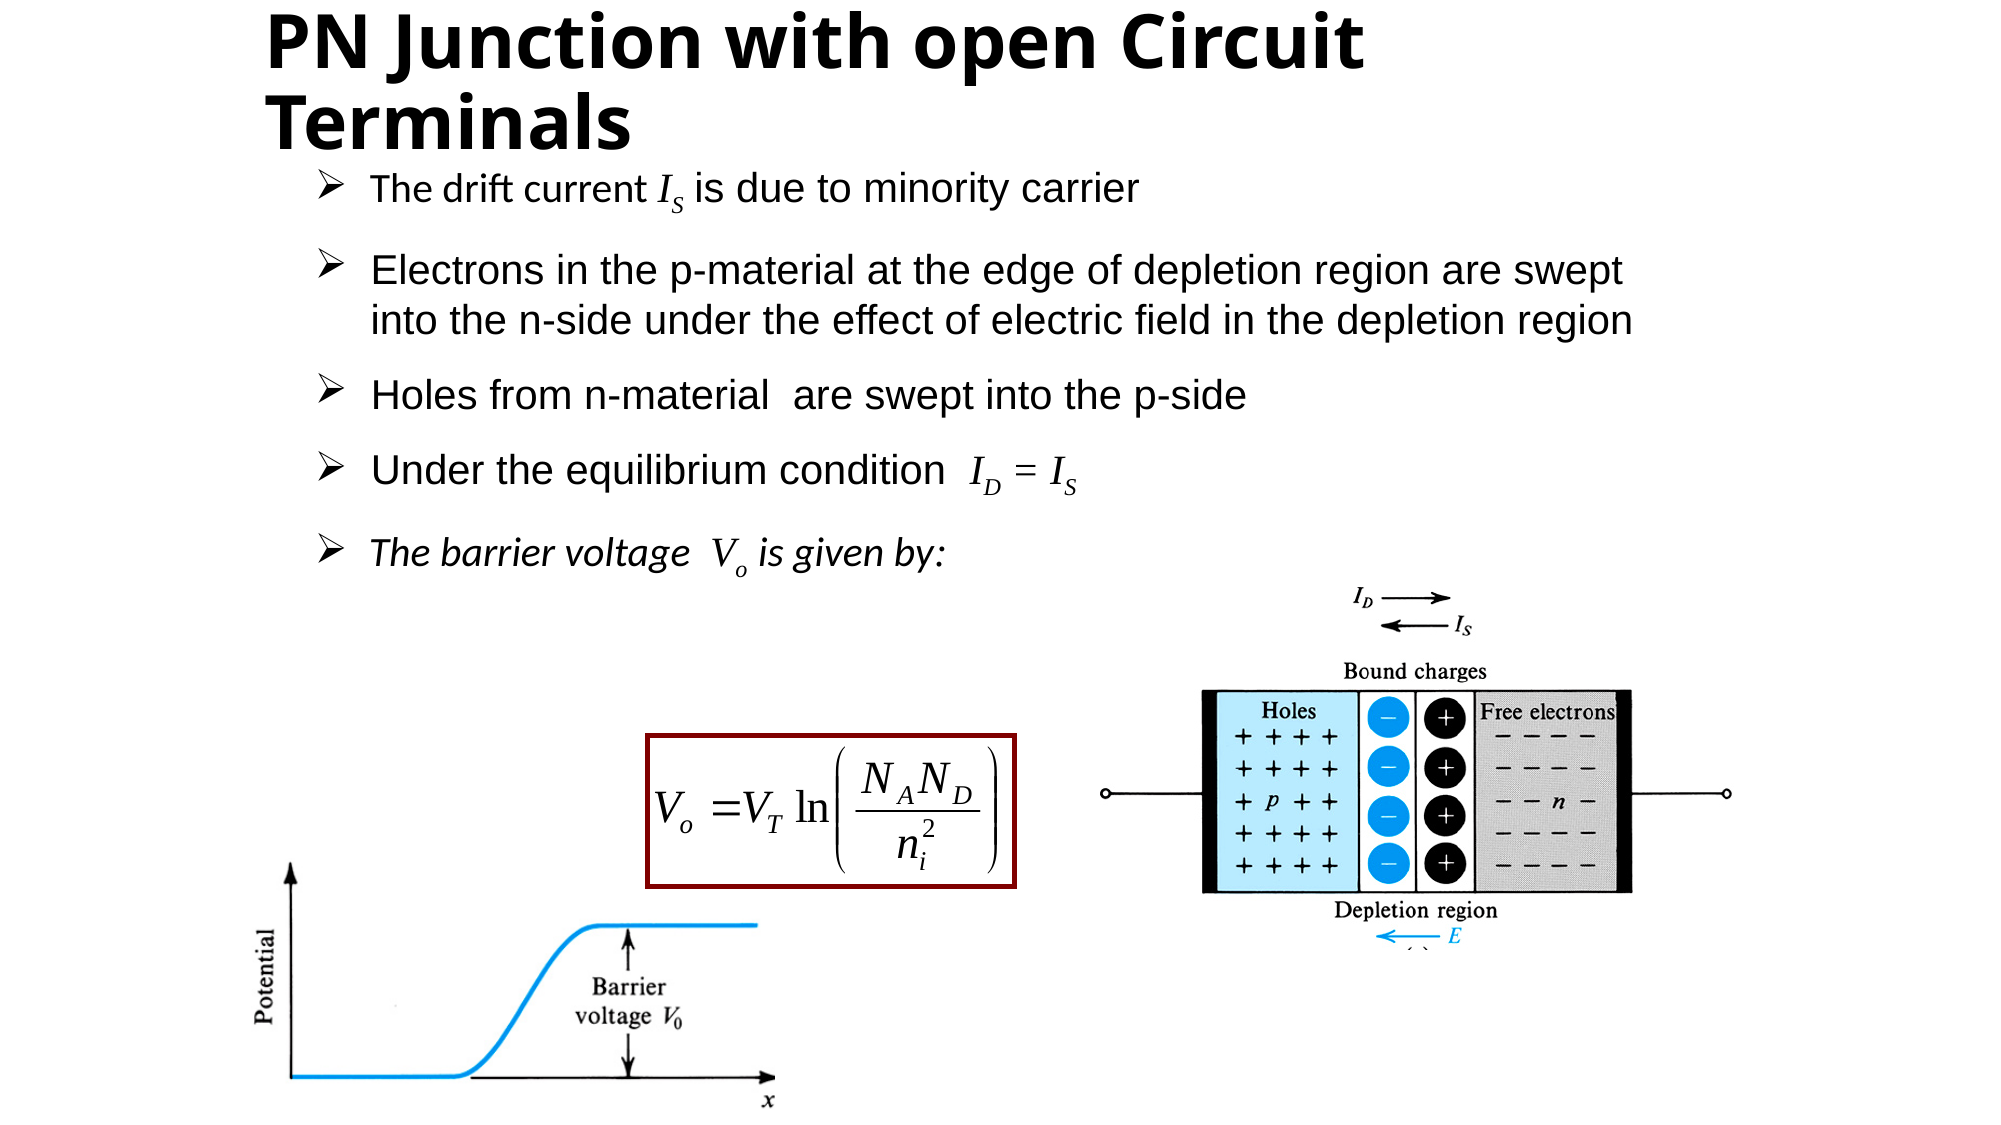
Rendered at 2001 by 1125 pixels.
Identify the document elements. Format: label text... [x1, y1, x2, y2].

text_box The drift current IS is due to minority carrier Electrons in the p-material at the edge of depletion region are swept into the n-side under the effect of electric field in the depletion region Holes from n-material are swept into the p-side Under the equilibrium condition ID = IS The barrier voltage Vo is given by: [299, 153, 1713, 665]
picture [249, 849, 775, 1113]
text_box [649, 737, 1013, 885]
picture [1099, 587, 1746, 950]
title PN Junction with open Circuit Terminals [249, 6, 1750, 163]
